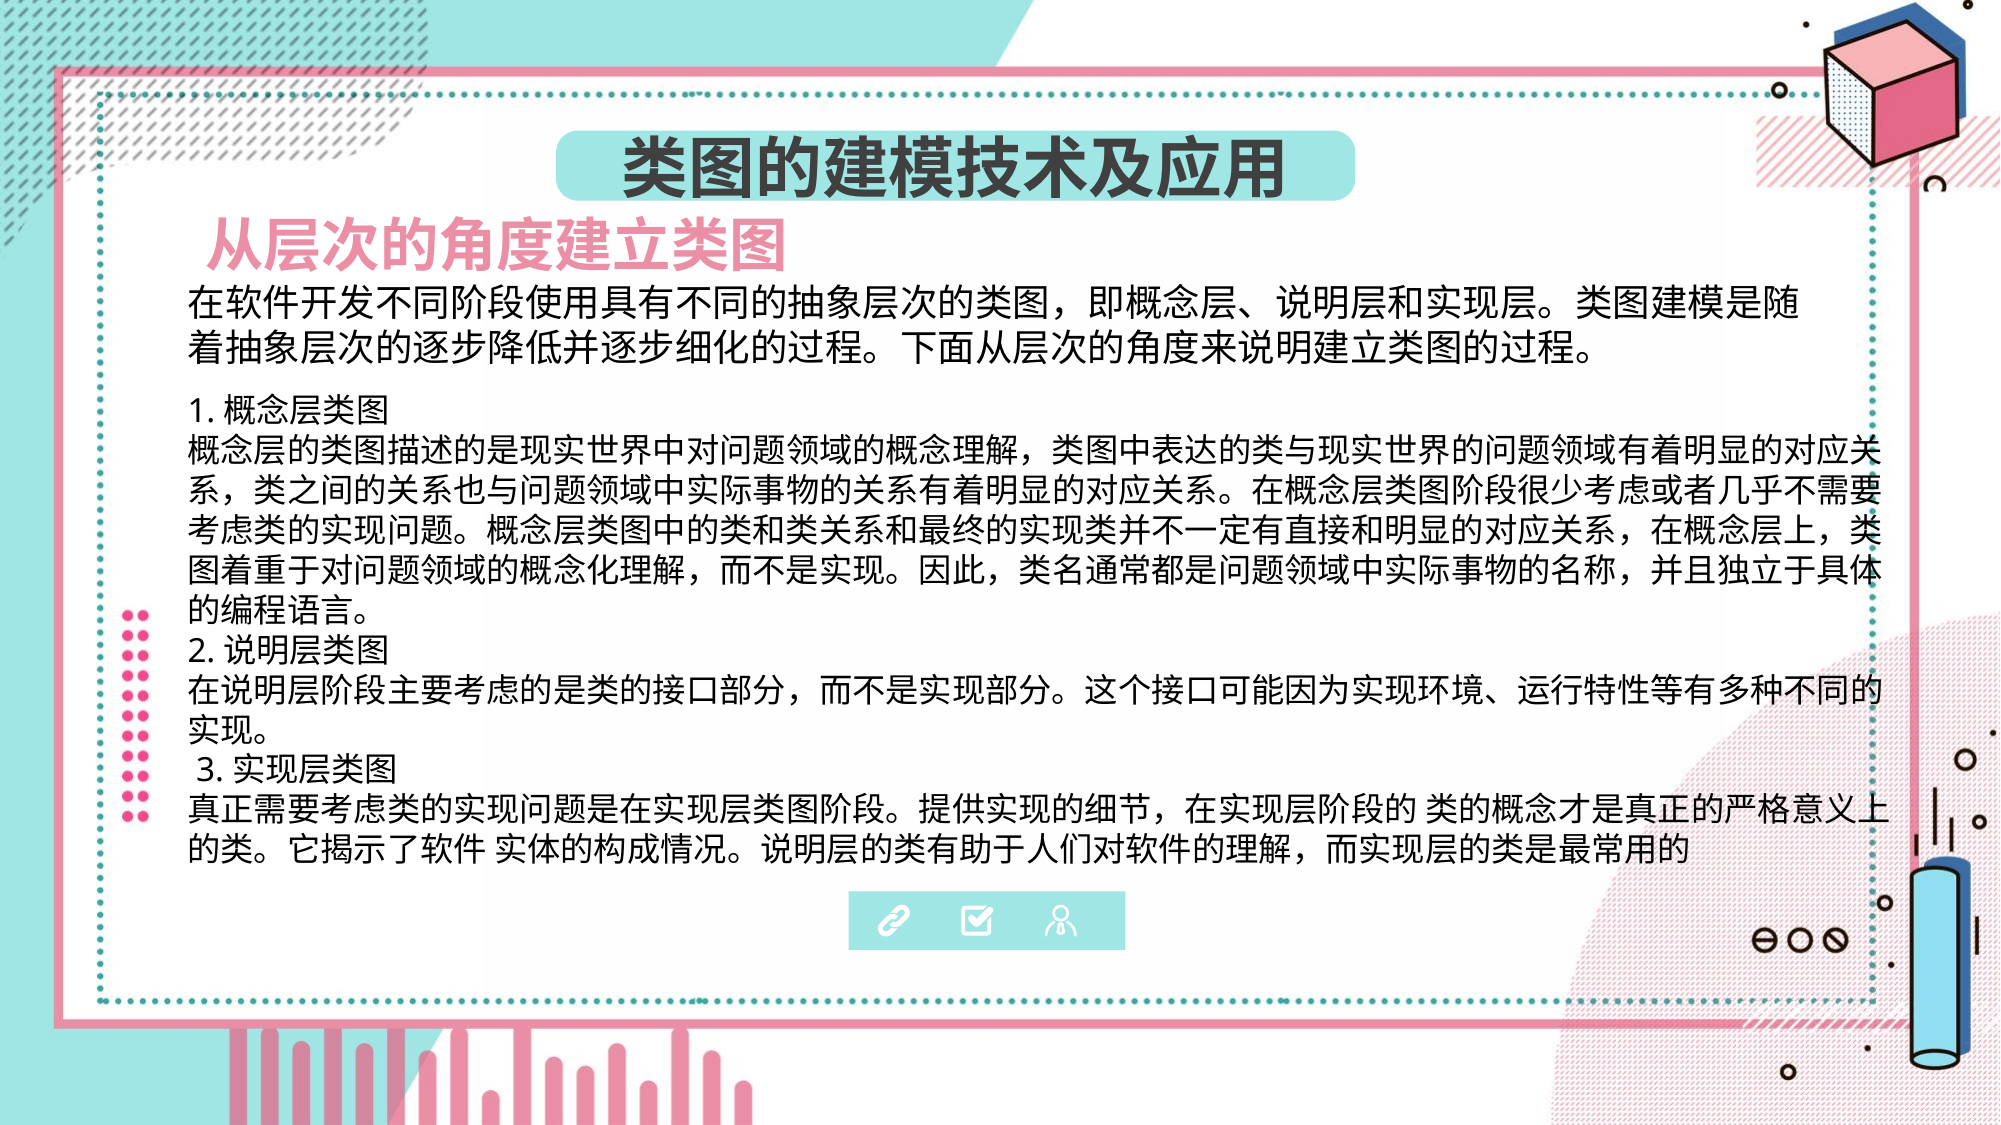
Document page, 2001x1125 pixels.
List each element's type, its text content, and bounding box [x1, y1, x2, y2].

text_box 在软件开发不同阶段使用具有不同的抽象层次的类图，即概念层、说明层和实现层。类图建模是随着抽象层次的逐步降低并逐步细化的过程。下面从层次的角度来说明建立类图的过程。 [172, 271, 1852, 377]
text_box 类图的建模技术及应用 [555, 129, 1357, 202]
text_box 从层次的角度建立类图 [190, 200, 849, 271]
text_box 1.概念层类图 概念层的类图描述的是现实世界中对问题领域的概念理解，类图中表达的类与现实世界的问题领域有着明显的对应关系，类之间的关系也与问题领域中实际事物的关系有着明显的对应关系。在概念层类图阶段很少考虑或者几乎不需要考虑类的实现问题。概念层类图中的类和类关系和最终的实现类并不一定有直接和明显的对应关系，在概念层上，类图着重于对问题领域的概念化理解，而不是实现。因此，类名通常都是问题领域中实际事物的名称，并且独立于具体的编程语言。 2.说明层类图 在说明层阶段主要考虑的是类的接口部分，而不是实现部分。这个接口可能因为实现环境、运行特性等有多种不同的实现。 3.实现层类图 真正需要考虑类的实现问题是在实现层类图阶段。提供实现的细节，在实现层阶段的 类的概念才是真正的严格意义上的类。它揭示了软件 实体的构成情况。说明层的类有助于人们对软件的理解，而实现层的类是最常用的 [172, 381, 1911, 876]
picture [0, 0, 2001, 1125]
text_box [848, 891, 1126, 950]
